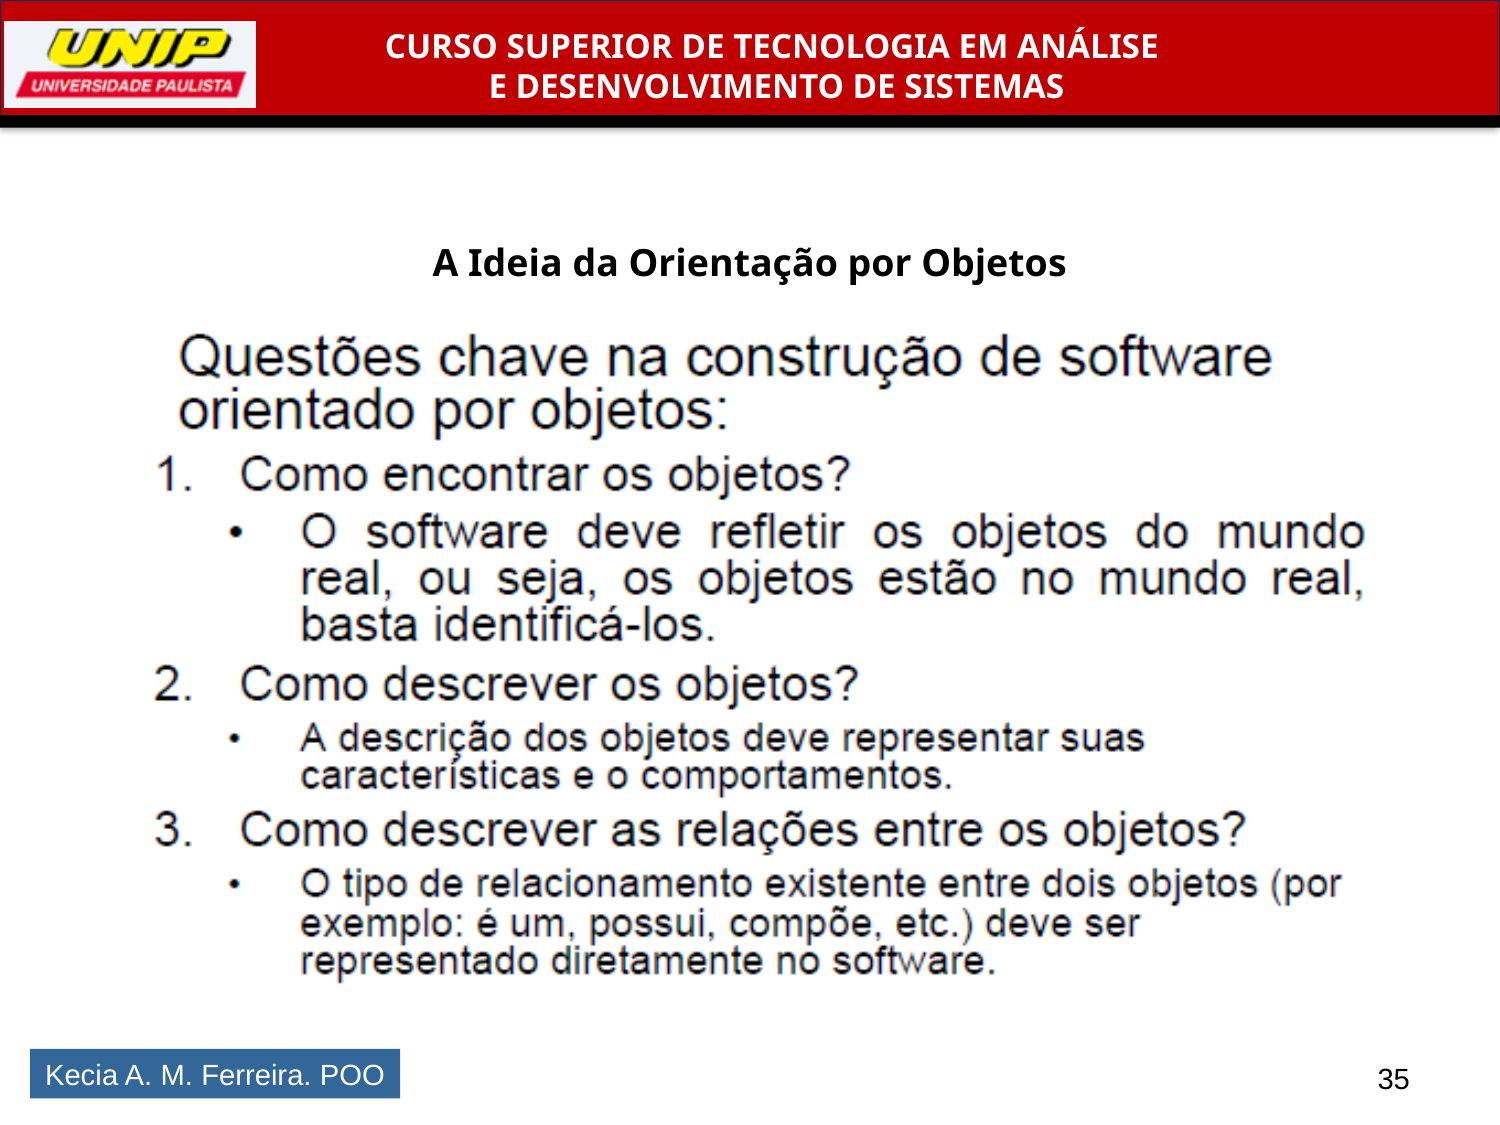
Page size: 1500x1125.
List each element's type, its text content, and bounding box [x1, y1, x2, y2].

text_box Kecia A. M. Ferreira. POO [30, 1048, 401, 1099]
slide_number 35 [1074, 1024, 1425, 1103]
picture [4, 21, 256, 108]
list A Ideia da Orientação por Objetos [75, 231, 1425, 988]
picture [119, 328, 1376, 988]
